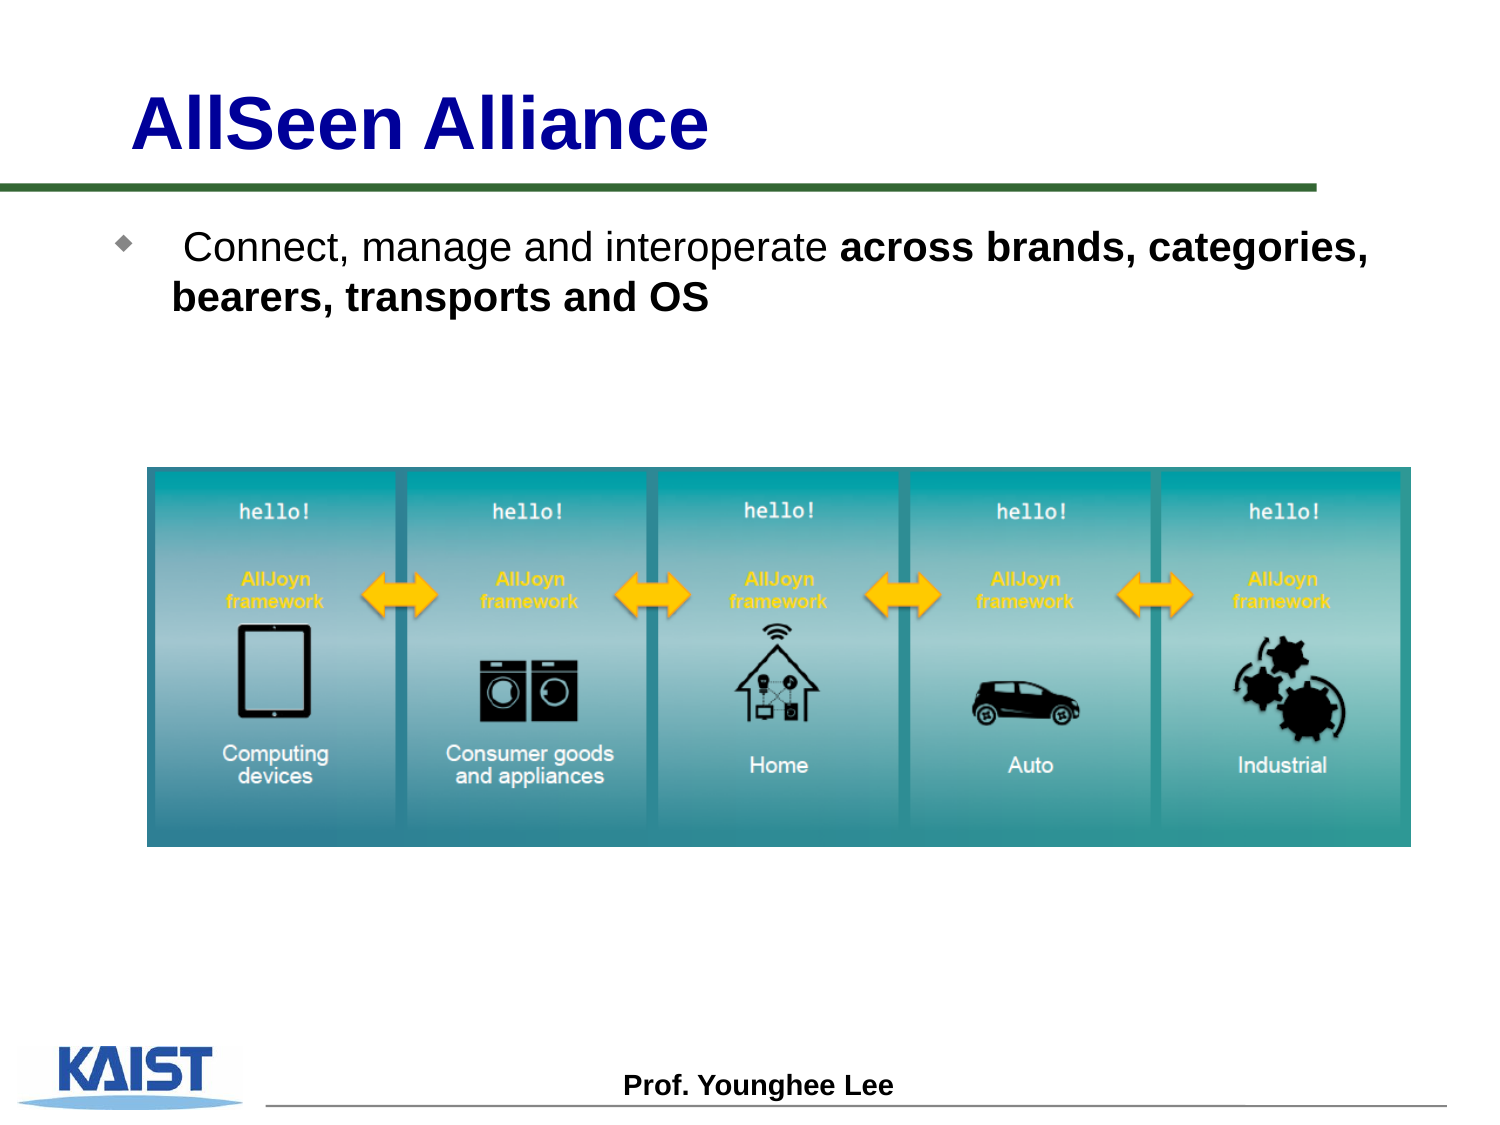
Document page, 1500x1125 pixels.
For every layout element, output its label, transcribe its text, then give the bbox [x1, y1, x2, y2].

picture [17, 1046, 243, 1110]
picture [147, 467, 1412, 847]
list Connect, manage and interoperate across brands, categories, bearers, transports and OS [99, 212, 1438, 950]
title AllSeen Alliance [115, 65, 1338, 172]
